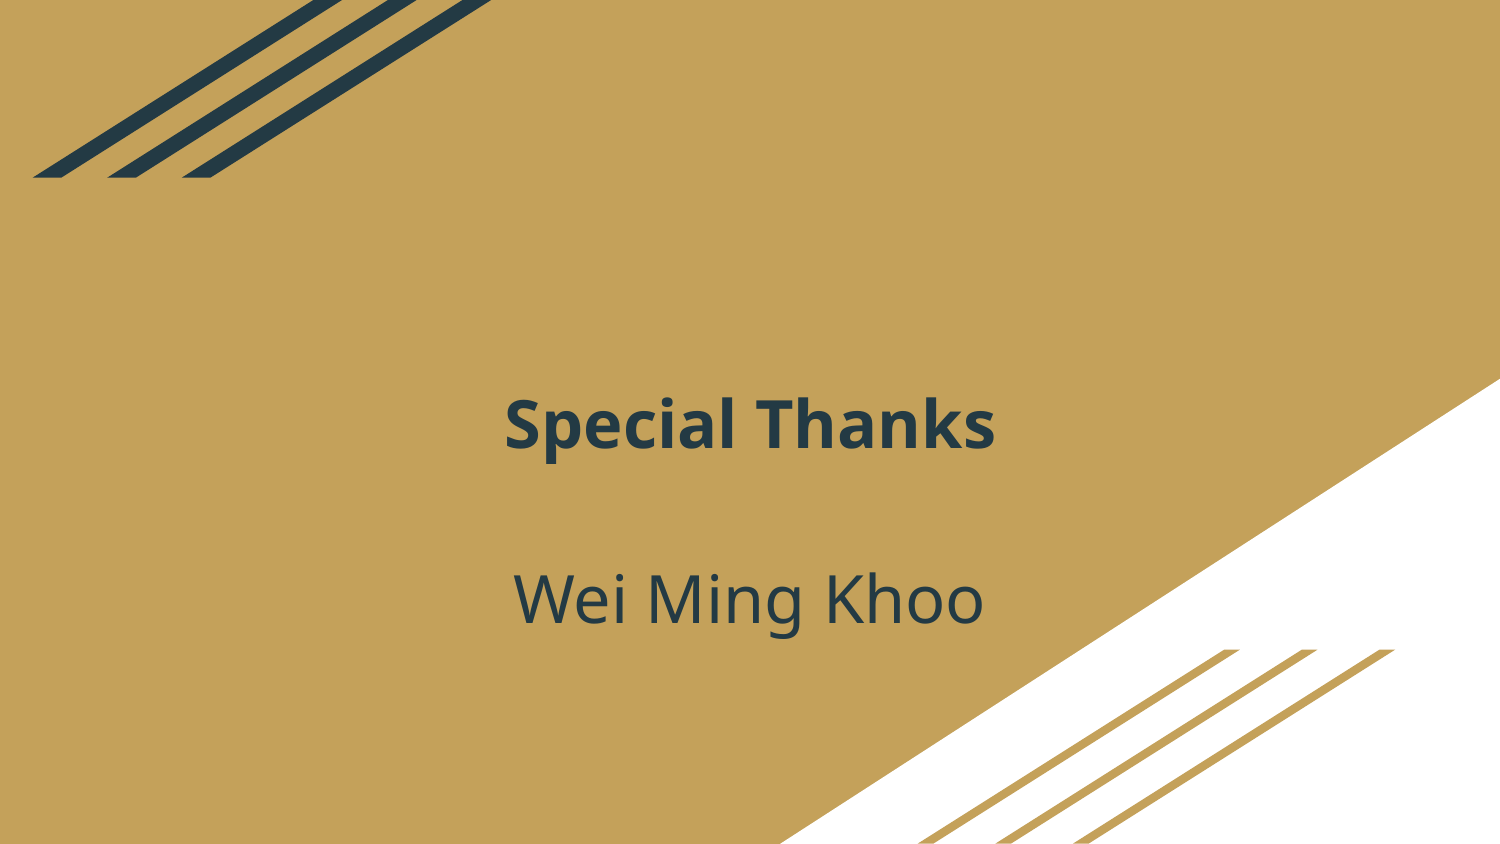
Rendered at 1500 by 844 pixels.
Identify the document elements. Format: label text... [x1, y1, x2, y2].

title Wei Ming Khoo [373, 502, 1127, 691]
title Special Thanks [309, 286, 1192, 557]
